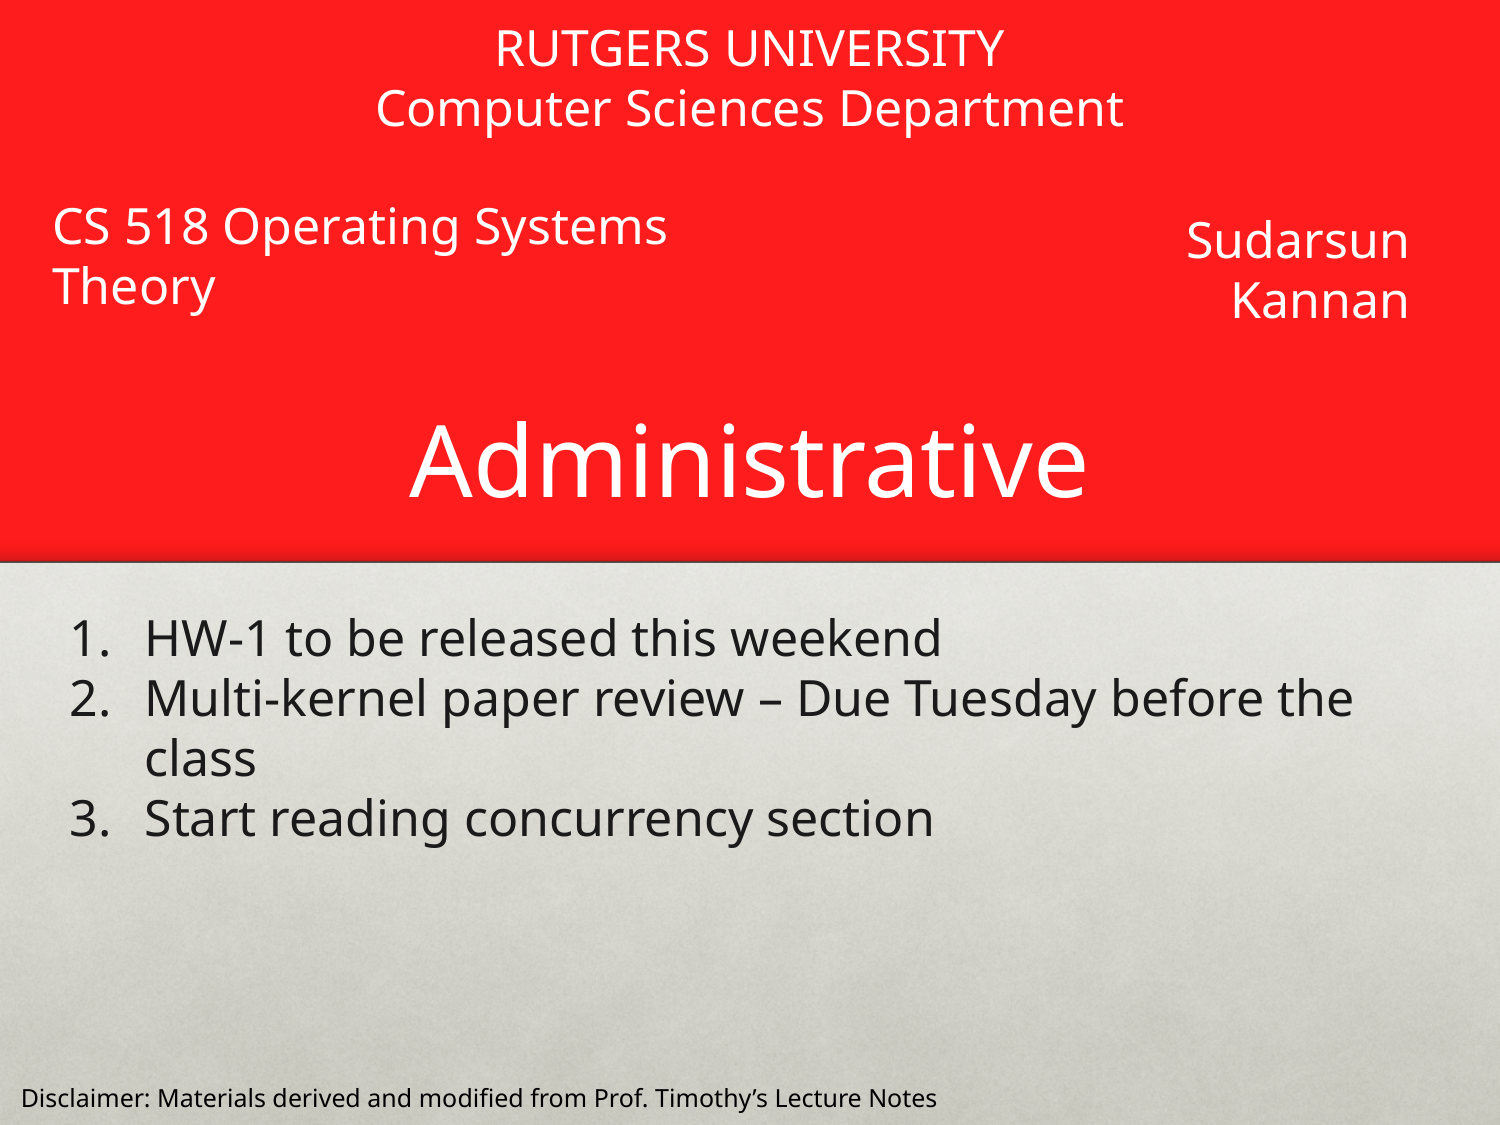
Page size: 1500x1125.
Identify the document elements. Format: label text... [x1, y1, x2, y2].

title Administrative [112, 337, 1388, 525]
text_box Disclaimer: Materials derived and modified from Prof. Timothy’s Lecture Notes [4, 1074, 1500, 1125]
text_box HW-1 to be released this weekend Multi-kernel paper review – Due Tuesday before the class Start reading concurrency section [54, 599, 1488, 854]
text_box RUTGERS UNIVERSITY Computer Sciences Department [318, 8, 1182, 144]
text_box Sudarsun Kannan [1025, 201, 1425, 336]
text_box CS 518 Operating Systems Theory [37, 187, 788, 323]
picture [0, 541, 1500, 1125]
